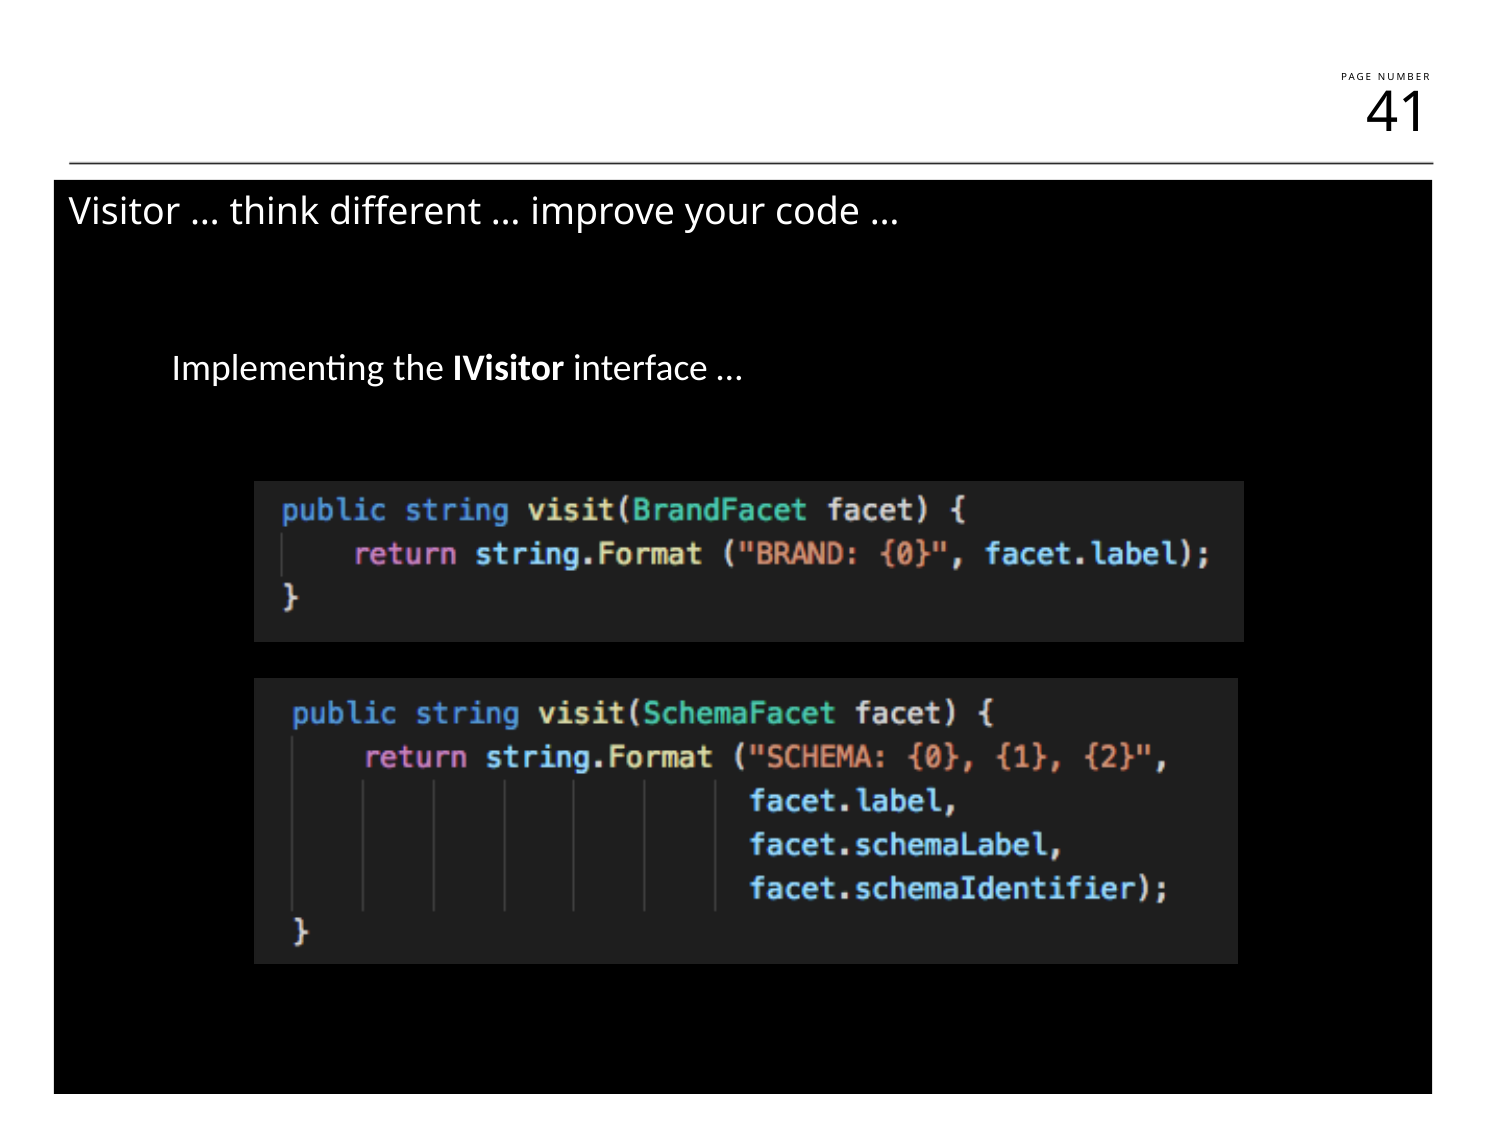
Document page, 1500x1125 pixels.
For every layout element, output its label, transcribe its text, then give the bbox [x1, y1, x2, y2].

picture [253, 678, 1238, 965]
picture [253, 480, 1244, 642]
text_box Implementing the IVisitor interface … [156, 335, 758, 396]
list Visitor … think different … improve your code … [53, 179, 1433, 1094]
